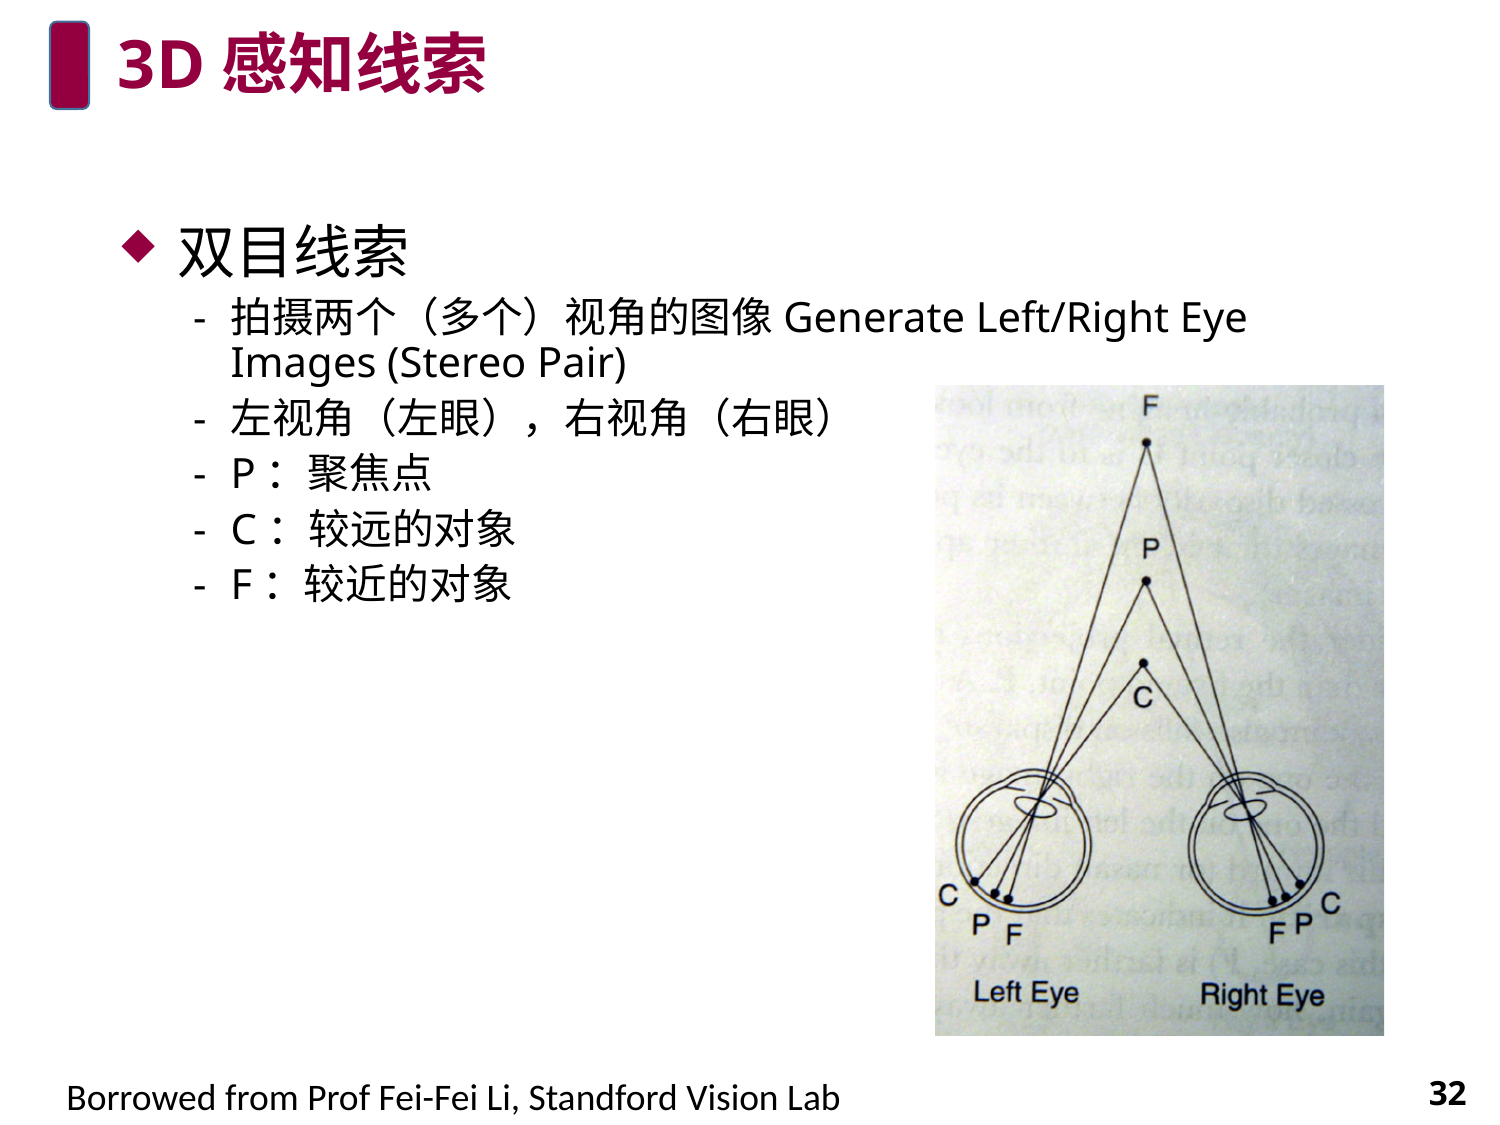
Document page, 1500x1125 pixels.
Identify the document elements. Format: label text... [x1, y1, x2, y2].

text_box Borrowed from Prof Fei-Fei Li, Standford Vision Lab [51, 1065, 872, 1125]
slide_number 32 [1384, 1065, 1500, 1125]
list 双目线索 拍摄两个（多个）视角的图像Generate Left/Right Eye Images (Stereo Pair) 左视角（左眼），右视角（右眼） P：聚焦点 C：较远的对象 F：较近的对象 [103, 216, 1397, 930]
title 3D感知线索 [103, 23, 1397, 111]
picture [935, 385, 1385, 1036]
